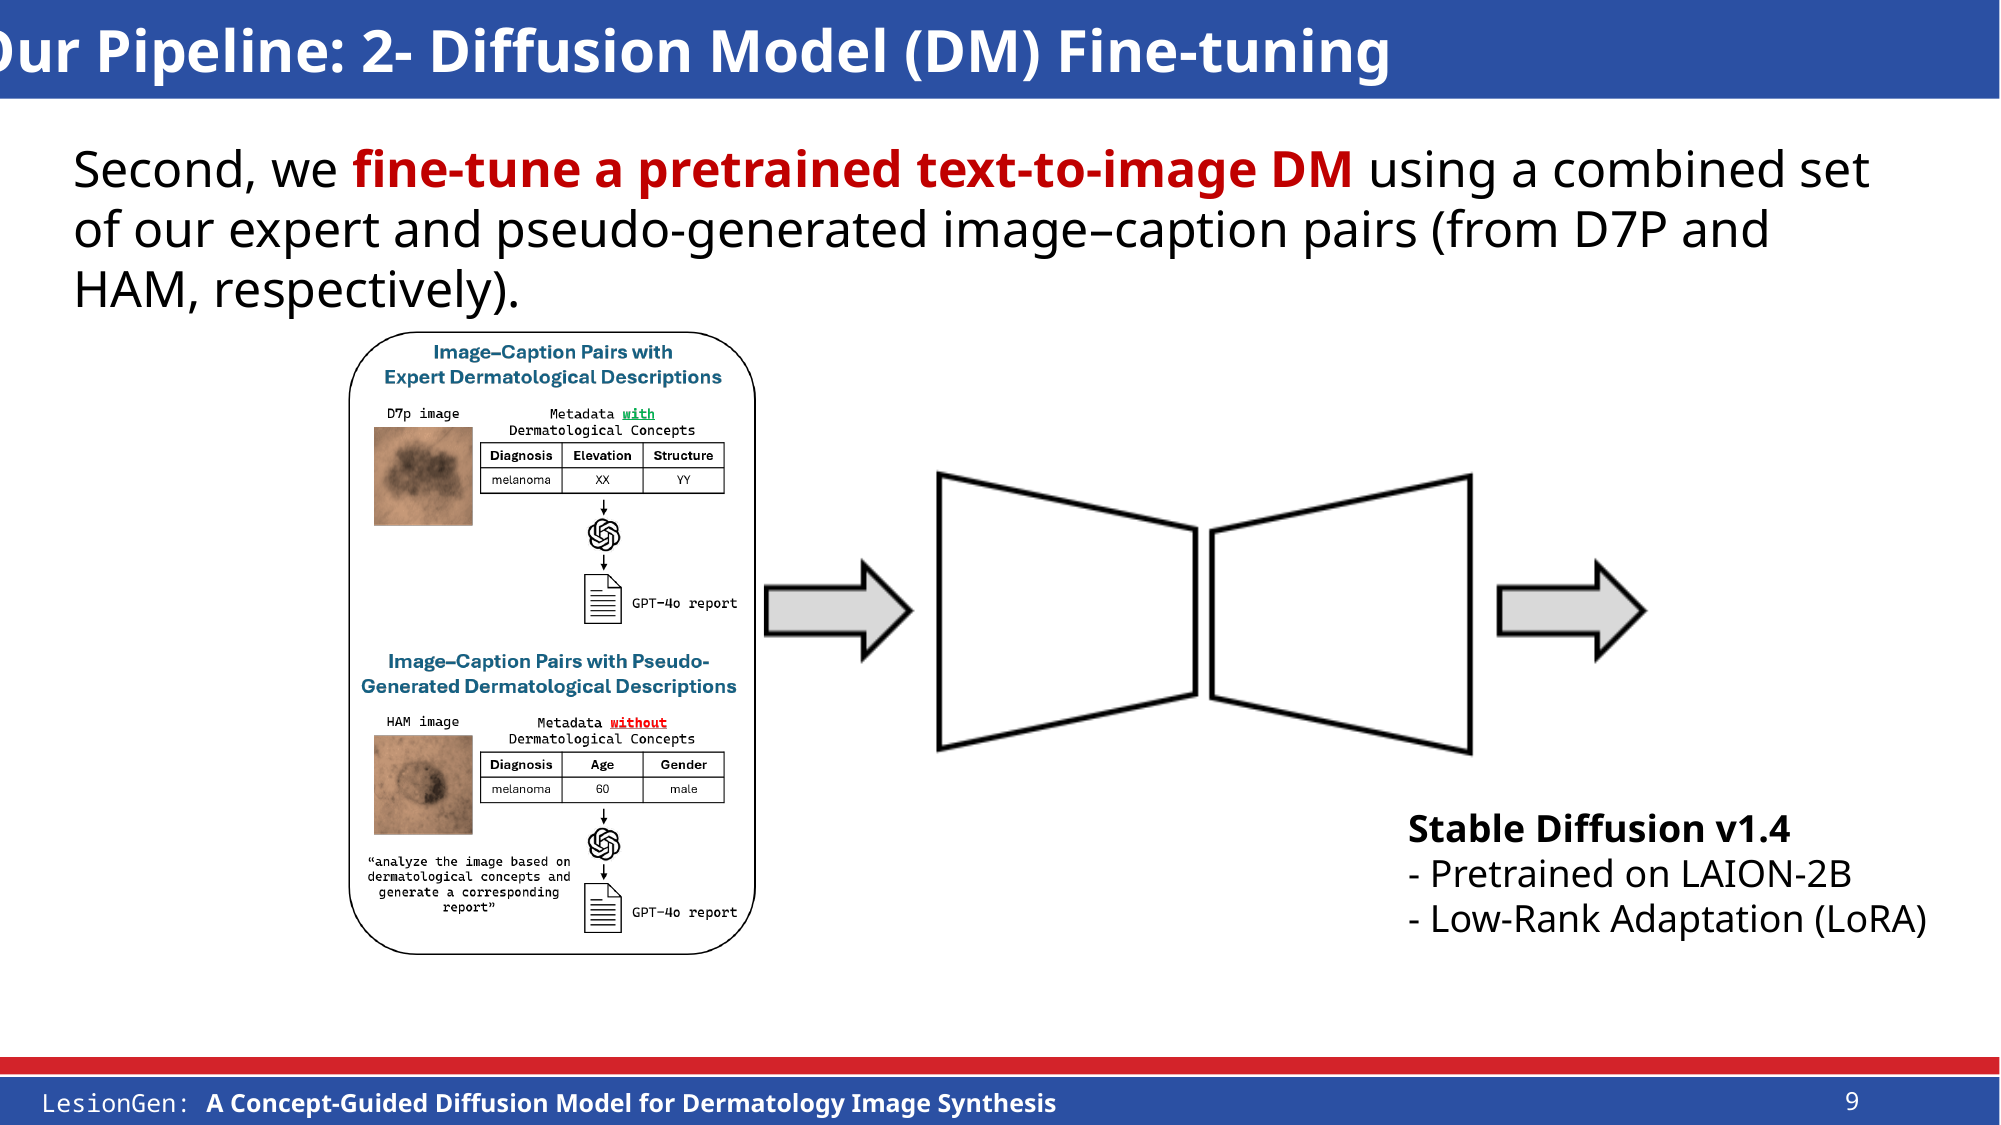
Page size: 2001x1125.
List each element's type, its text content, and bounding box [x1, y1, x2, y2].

text_box [0, 1056, 2000, 1076]
text_box LesionGen: A Concept-Guided Diffusion Model for Dermatology Image Synthesis [26, 1080, 1080, 1125]
text_box Stable Diffusion v1.4 - Pretrained on LAION-2B - Low-Rank Adaptation (LoRA) [1393, 798, 1955, 948]
text_box [0, 0, 2000, 100]
text_box [1875, 1076, 2000, 1125]
text_box Our Pipeline: 2- Diffusion Model (DM) Fine-tuning [0, 6, 1423, 92]
picture [763, 439, 1653, 759]
picture [347, 329, 759, 956]
slide_number 9 [1424, 1072, 1875, 1125]
text_box Second, we fine-tune a pretrained text-to-image DM using a combined set of our expert and pseudo-generated image–caption pairs (from D7P and HAM, respectively). [58, 129, 1922, 385]
text_box [0, 1076, 1424, 1125]
